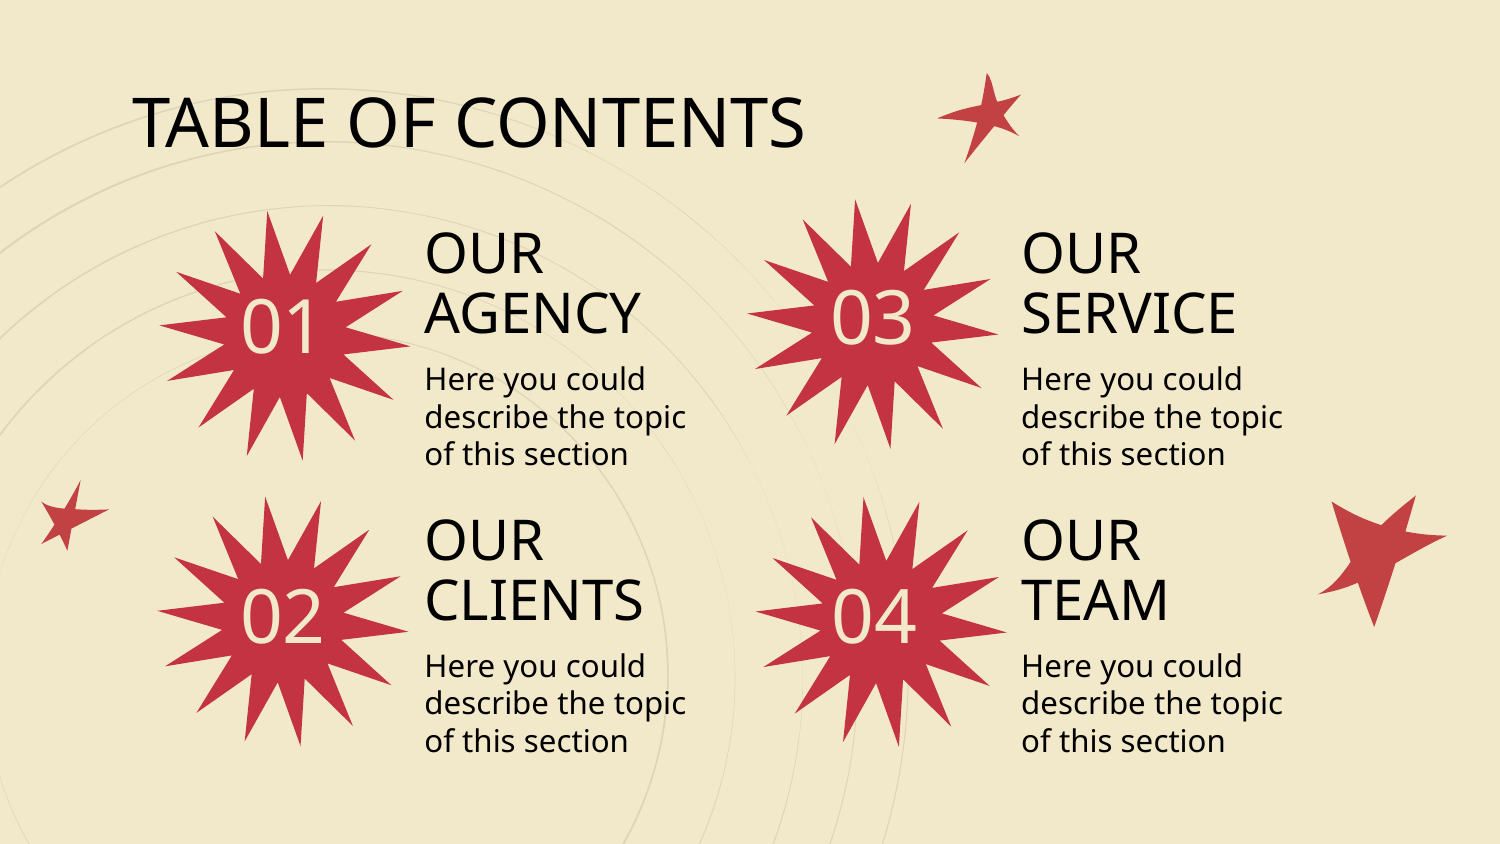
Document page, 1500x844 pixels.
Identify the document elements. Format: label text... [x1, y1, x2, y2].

text_box [176, 271, 201, 295]
title 04 [793, 530, 956, 697]
text_box [755, 607, 793, 623]
text_box [212, 516, 227, 530]
text_box [872, 398, 894, 449]
text_box [794, 697, 819, 714]
text_box [861, 497, 876, 530]
text_box [764, 260, 791, 285]
text_box [364, 618, 409, 638]
text_box [174, 557, 201, 582]
title OUR AGENCY [409, 254, 709, 317]
text_box [954, 363, 982, 388]
text_box [364, 660, 392, 686]
text_box [244, 697, 270, 742]
text_box [755, 346, 791, 370]
text_box [786, 398, 812, 416]
text_box [304, 501, 322, 530]
subtitle Here you could describe the topic of this section [1006, 634, 1329, 771]
text_box [843, 697, 869, 743]
text_box [954, 232, 960, 241]
text_box [364, 373, 394, 400]
title OUR CLIENTS [409, 541, 706, 604]
text_box [881, 697, 902, 747]
text_box [282, 697, 304, 747]
text_box [157, 605, 201, 624]
title OUR TEAM [1006, 541, 1315, 604]
text_box [834, 398, 861, 445]
text_box [954, 321, 999, 340]
text_box [956, 530, 968, 550]
text_box [159, 320, 201, 338]
title 03 [791, 231, 954, 398]
text_box [283, 407, 306, 461]
text_box [364, 332, 411, 352]
text_box [853, 199, 867, 231]
text_box [802, 219, 815, 231]
text_box [911, 398, 943, 429]
subtitle Here you could describe the topic of this section [409, 347, 732, 484]
text_box [364, 529, 370, 539]
text_box [956, 617, 1007, 639]
text_box [921, 697, 952, 727]
text_box [309, 215, 324, 240]
text_box [811, 517, 824, 530]
text_box [246, 407, 275, 457]
title TABLE OF CONTENTS [117, 72, 1383, 168]
text_box [198, 407, 228, 428]
text_box [895, 203, 911, 231]
text_box [954, 278, 991, 303]
text_box [265, 211, 278, 240]
text_box [763, 648, 793, 668]
text_box [364, 244, 372, 257]
subtitle Here you could describe the topic of this section [409, 634, 732, 771]
text_box [364, 576, 401, 600]
text_box [903, 501, 920, 530]
text_box [323, 697, 353, 727]
text_box [772, 558, 793, 577]
text_box [320, 407, 356, 441]
subtitle Here you could describe the topic of this section [1006, 347, 1329, 484]
title OUR SERVICE [1006, 254, 1306, 317]
text_box [364, 290, 403, 316]
title 02 [201, 530, 364, 697]
title 01 [201, 240, 364, 407]
text_box [165, 643, 201, 667]
text_box [956, 576, 999, 605]
text_box [747, 308, 791, 327]
text_box [167, 359, 201, 381]
text_box [956, 655, 990, 686]
text_box [214, 231, 224, 240]
text_box [263, 496, 278, 530]
text_box [196, 697, 220, 713]
